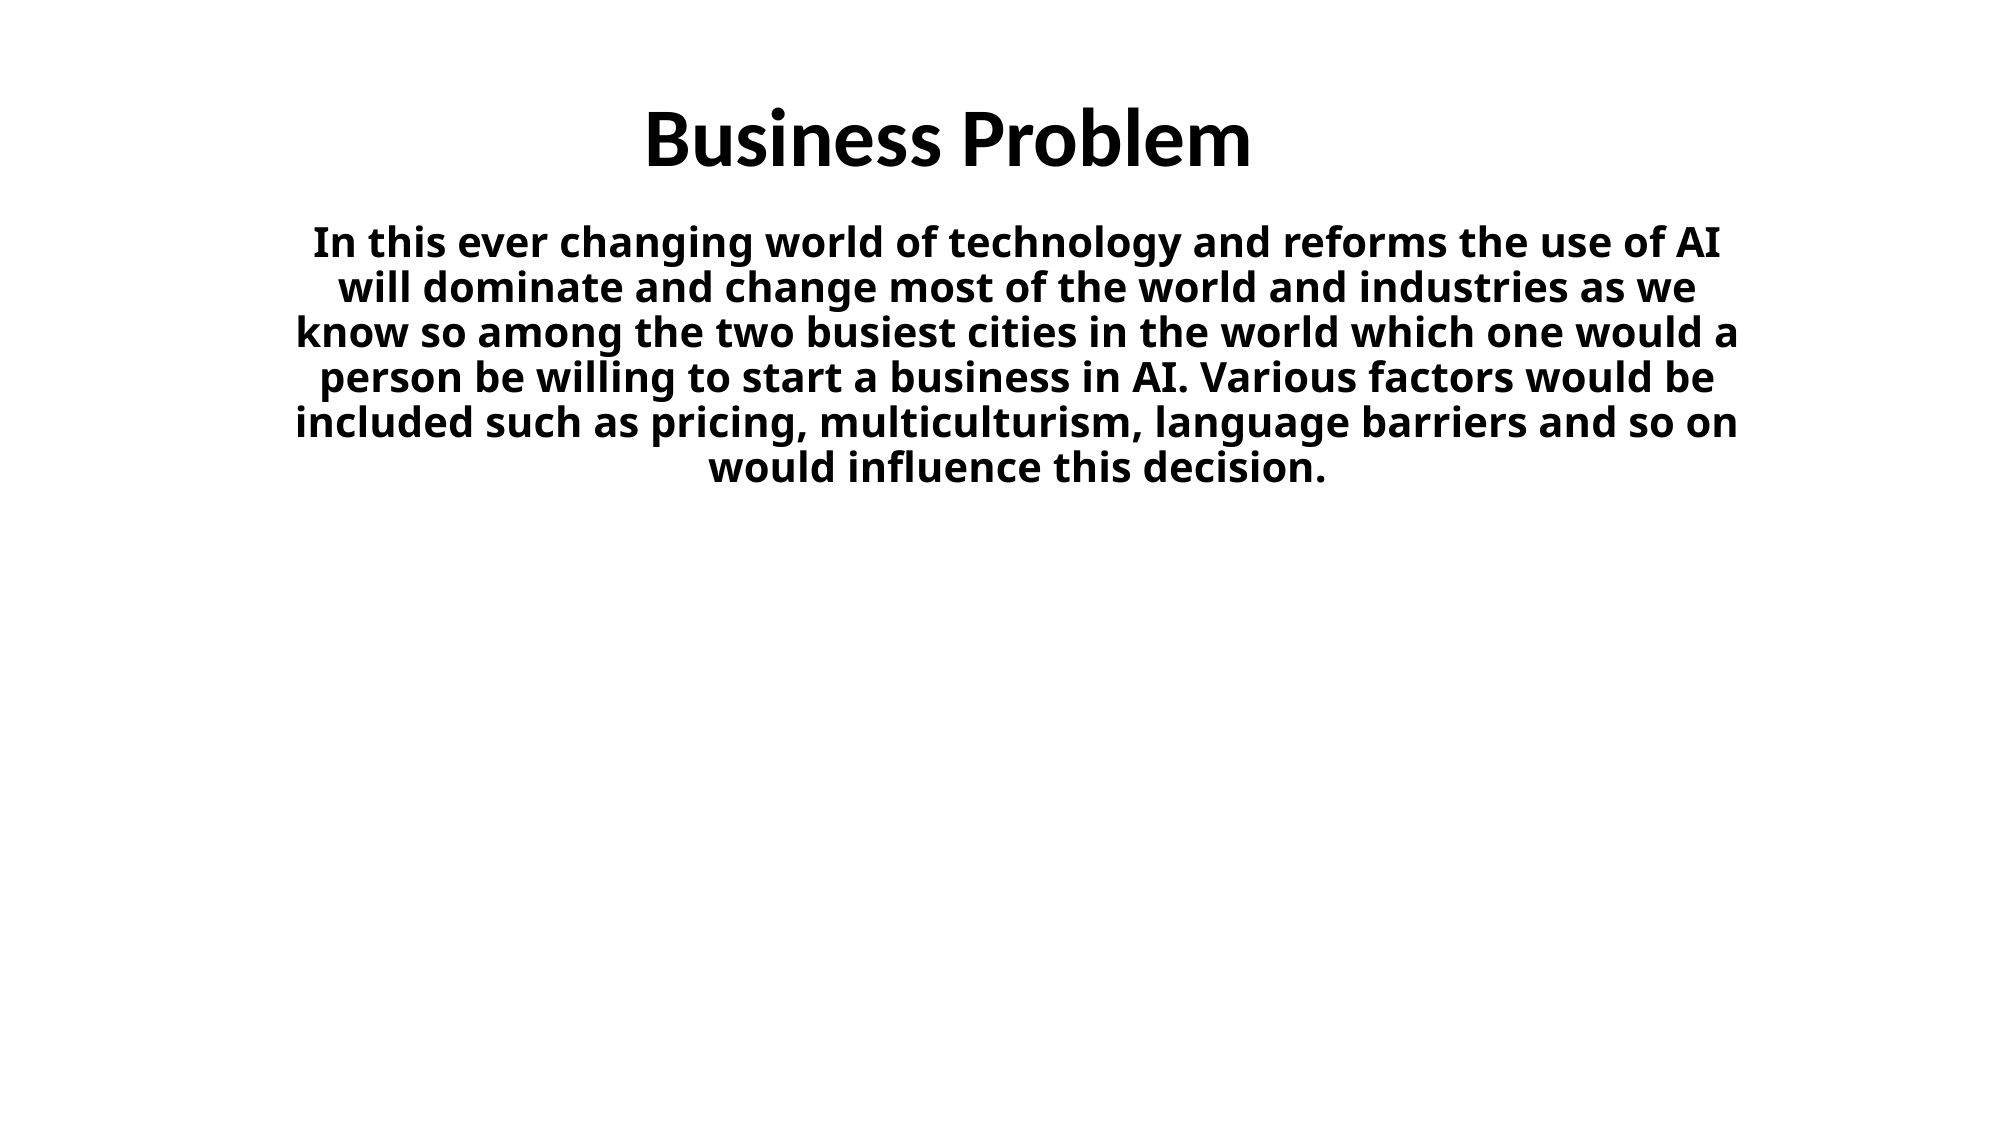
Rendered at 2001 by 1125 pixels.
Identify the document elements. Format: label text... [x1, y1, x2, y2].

title In this ever changing world of technology and reforms the use of AI will dominate and change most of the world and industries as we know so among the two busiest cities in the world which one would a person be willing to start a business in AI. Various factors would be included such as pricing, multiculturism, language barriers and so on would influence this decision. [267, 310, 1768, 500]
subtitle Business Problem [199, 87, 1699, 194]
